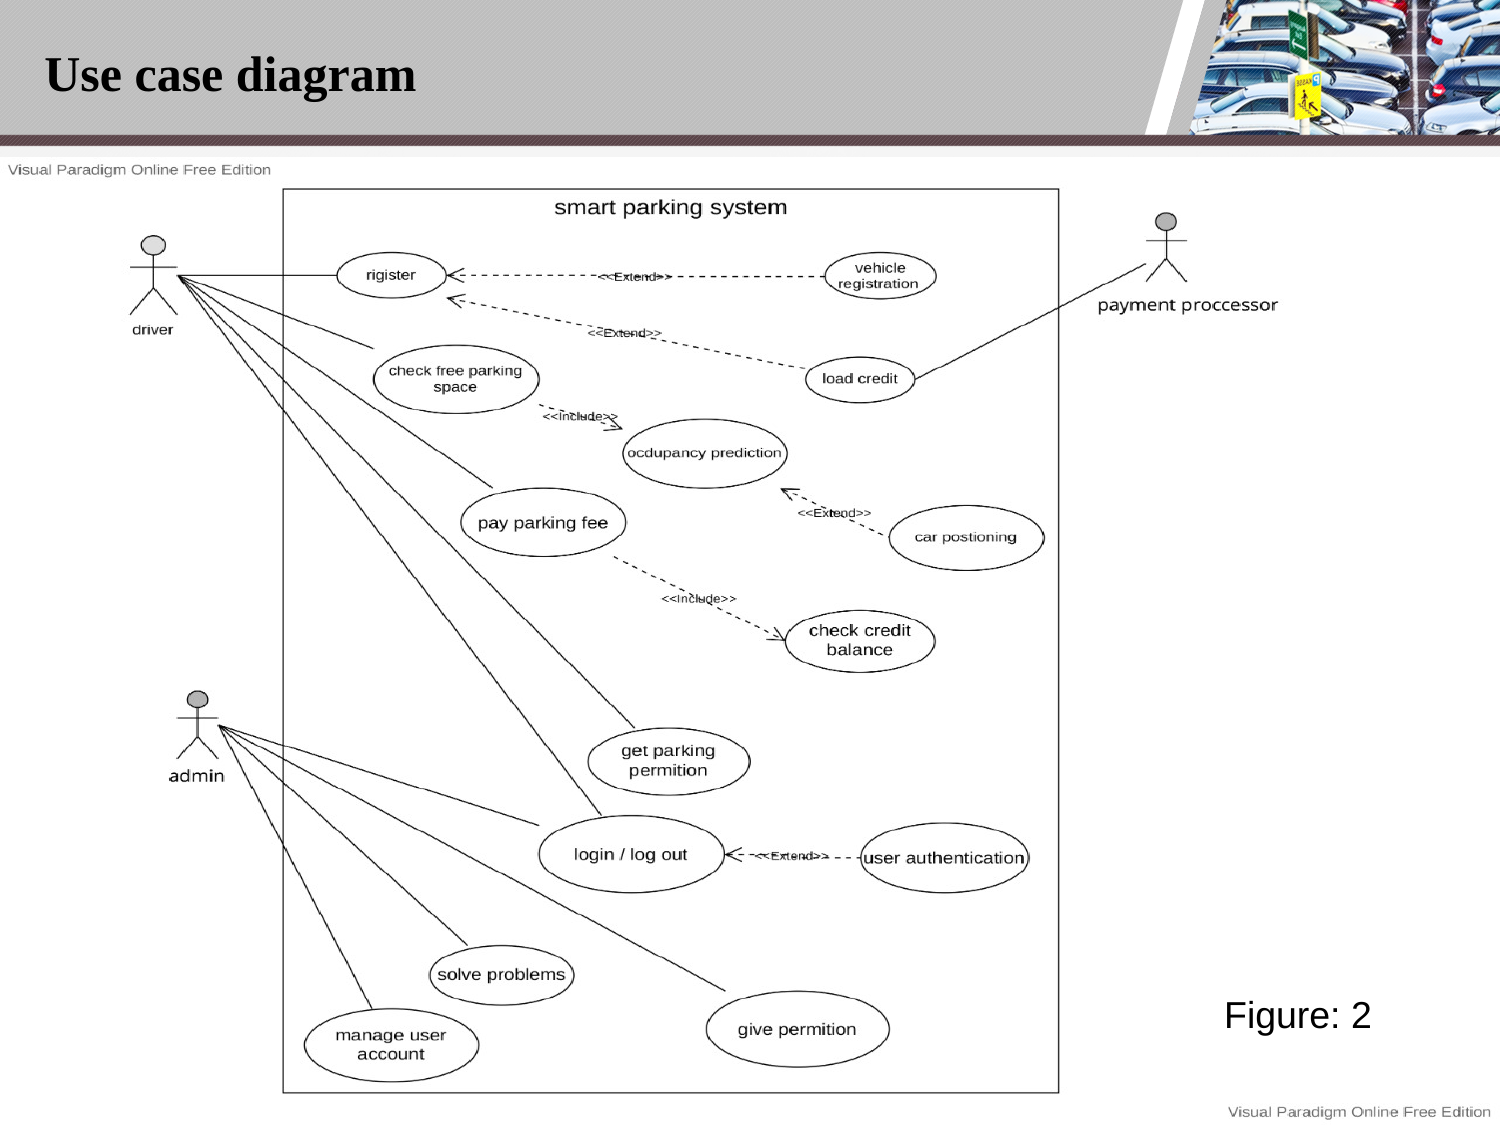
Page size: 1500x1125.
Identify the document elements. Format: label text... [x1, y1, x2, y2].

picture [0, 0, 1500, 1125]
title Use case diagram [29, 6, 1287, 138]
